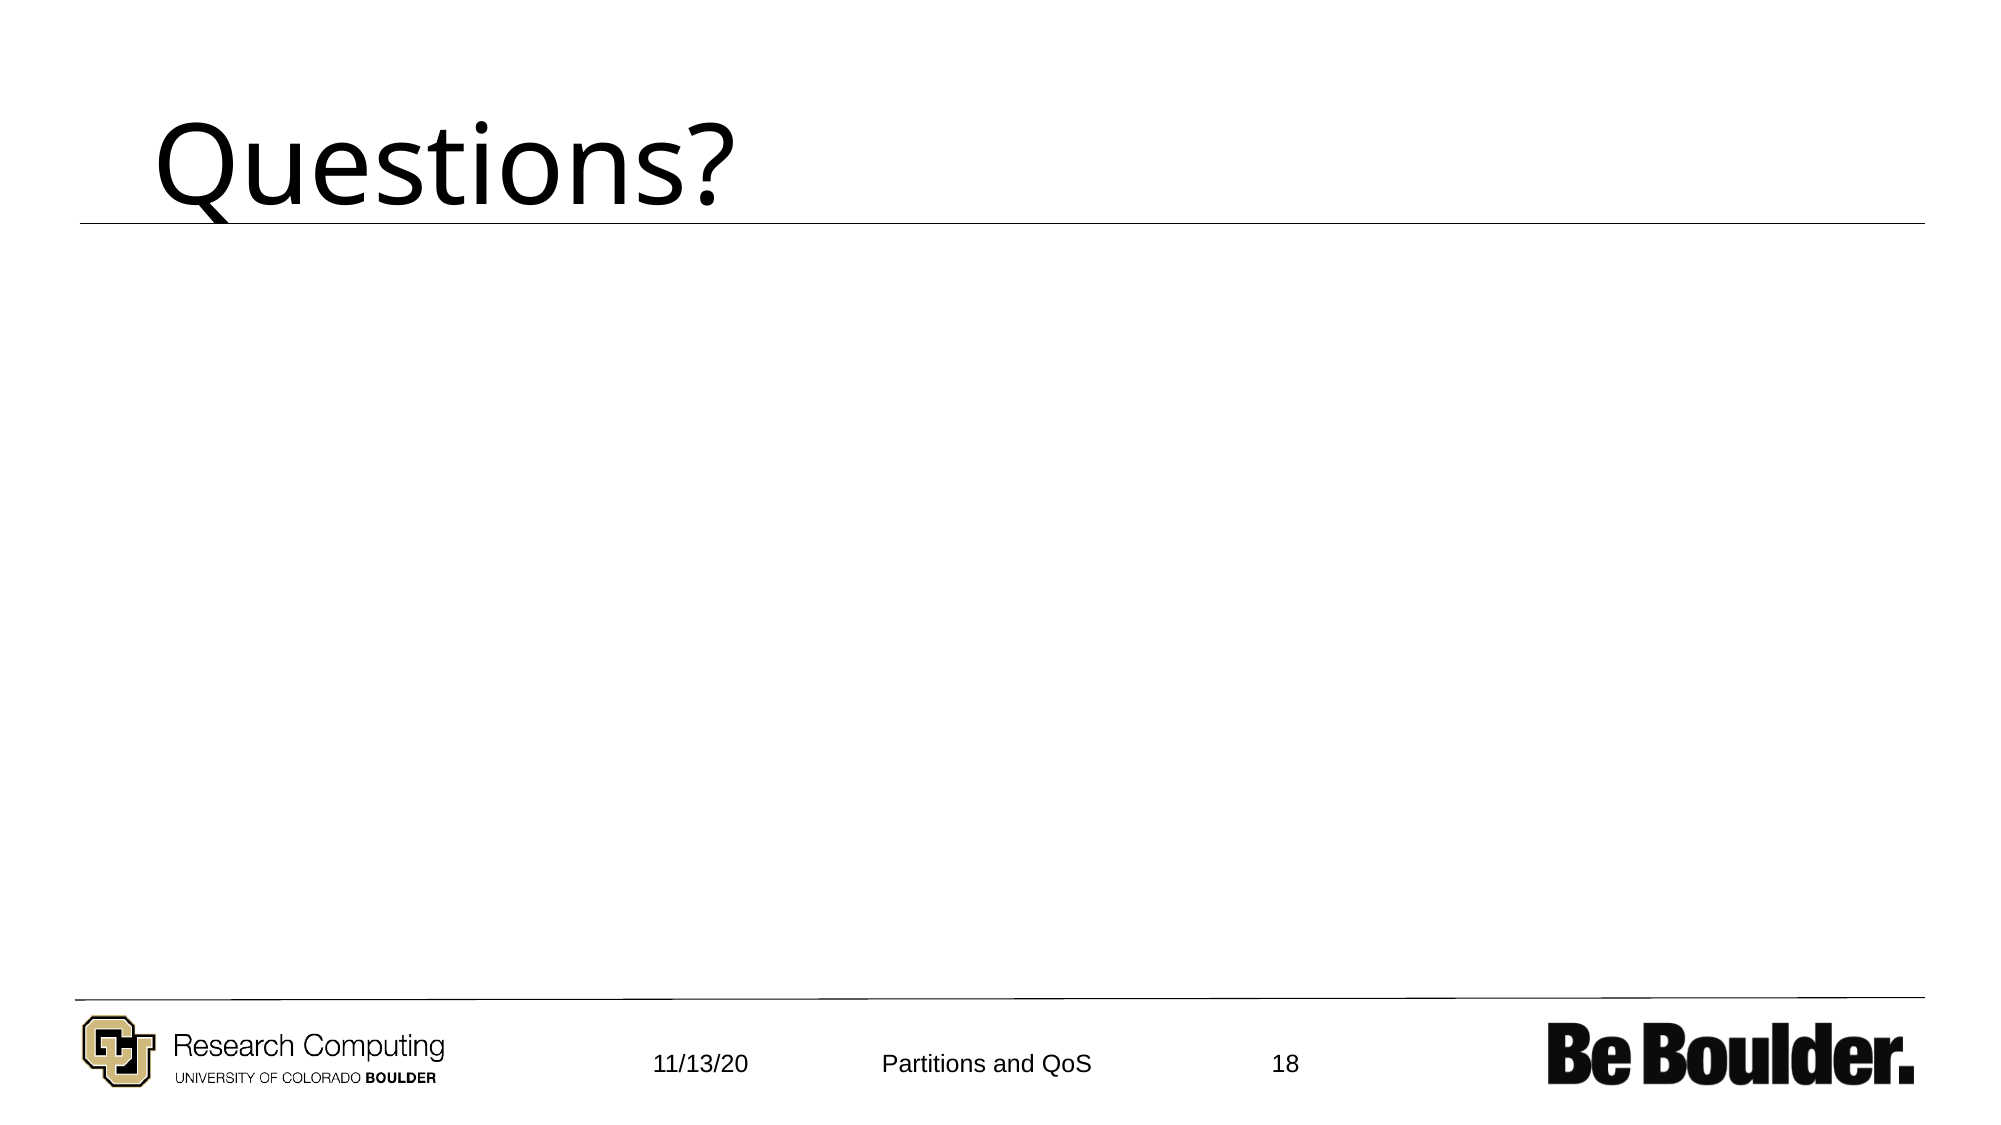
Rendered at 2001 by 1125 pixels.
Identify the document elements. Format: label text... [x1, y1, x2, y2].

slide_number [637, 1032, 772, 1093]
slide_number 18 [1202, 1032, 1315, 1093]
title Questions? [137, 59, 1863, 278]
picture [81, 1015, 444, 1088]
picture [1524, 1015, 1938, 1088]
footer Partitions and QoS [772, 1032, 1202, 1093]
